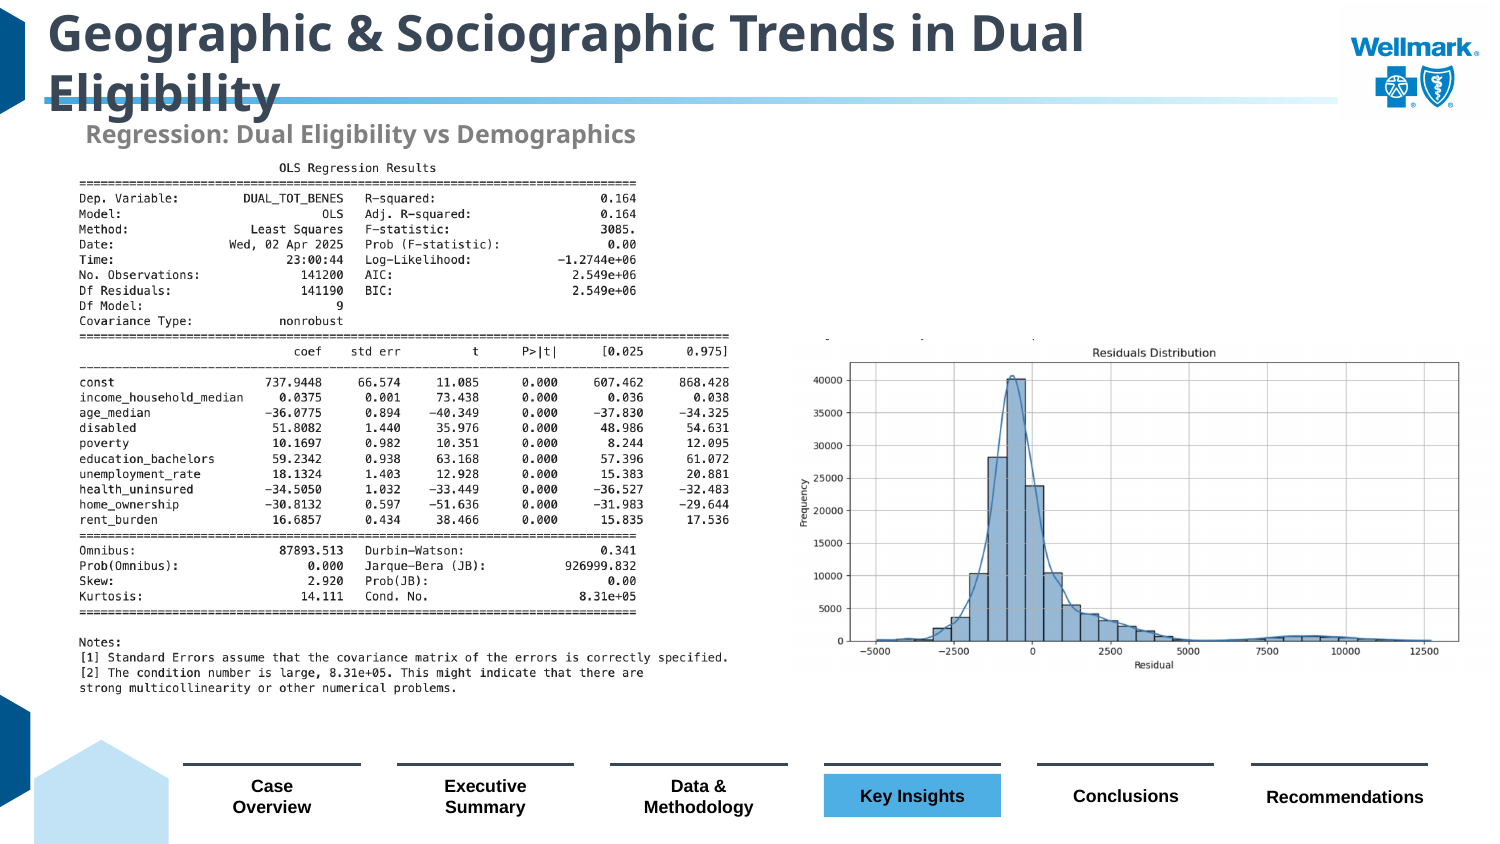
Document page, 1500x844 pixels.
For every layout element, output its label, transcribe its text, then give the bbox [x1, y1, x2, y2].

text_box [42, 96, 1334, 106]
text_box [0, 5, 27, 117]
text_box Regression: Dual Eligibility vs Demographics [70, 110, 660, 156]
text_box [183, 764, 1440, 819]
picture [1339, 2, 1489, 121]
text_box [32, 737, 171, 844]
text_box Geographic & Sociographic Trends in Dual Eligibility [32, 26, 1251, 96]
text_box [0, 692, 33, 810]
picture [70, 156, 1495, 703]
